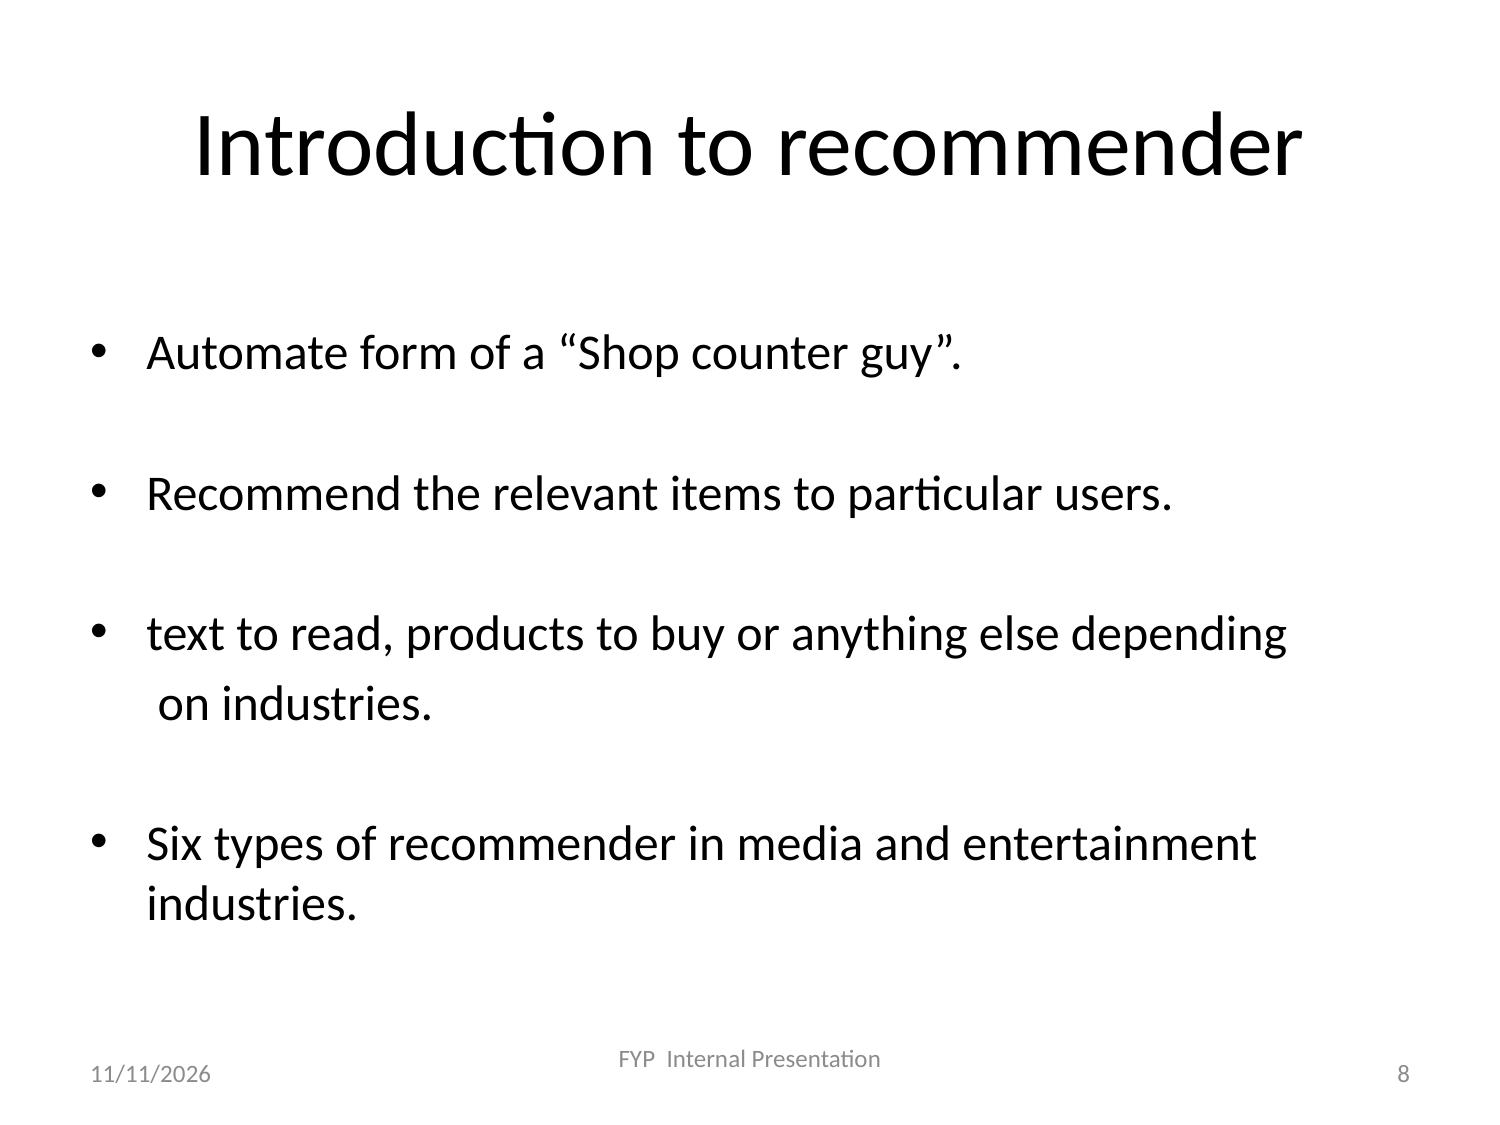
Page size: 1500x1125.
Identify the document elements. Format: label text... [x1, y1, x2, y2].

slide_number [75, 1042, 425, 1103]
title Introduction to recommender [75, 45, 1425, 233]
slide_number 8 [1074, 1042, 1425, 1103]
footer FYP Internal Presentation [512, 1042, 988, 1103]
list Automate form of a “Shop counter guy”. Recommend the relevant items to particular users. text to read, products to buy or anything else depending on industries. Six types of recommender in media and entertainment industries. [75, 237, 1425, 980]
